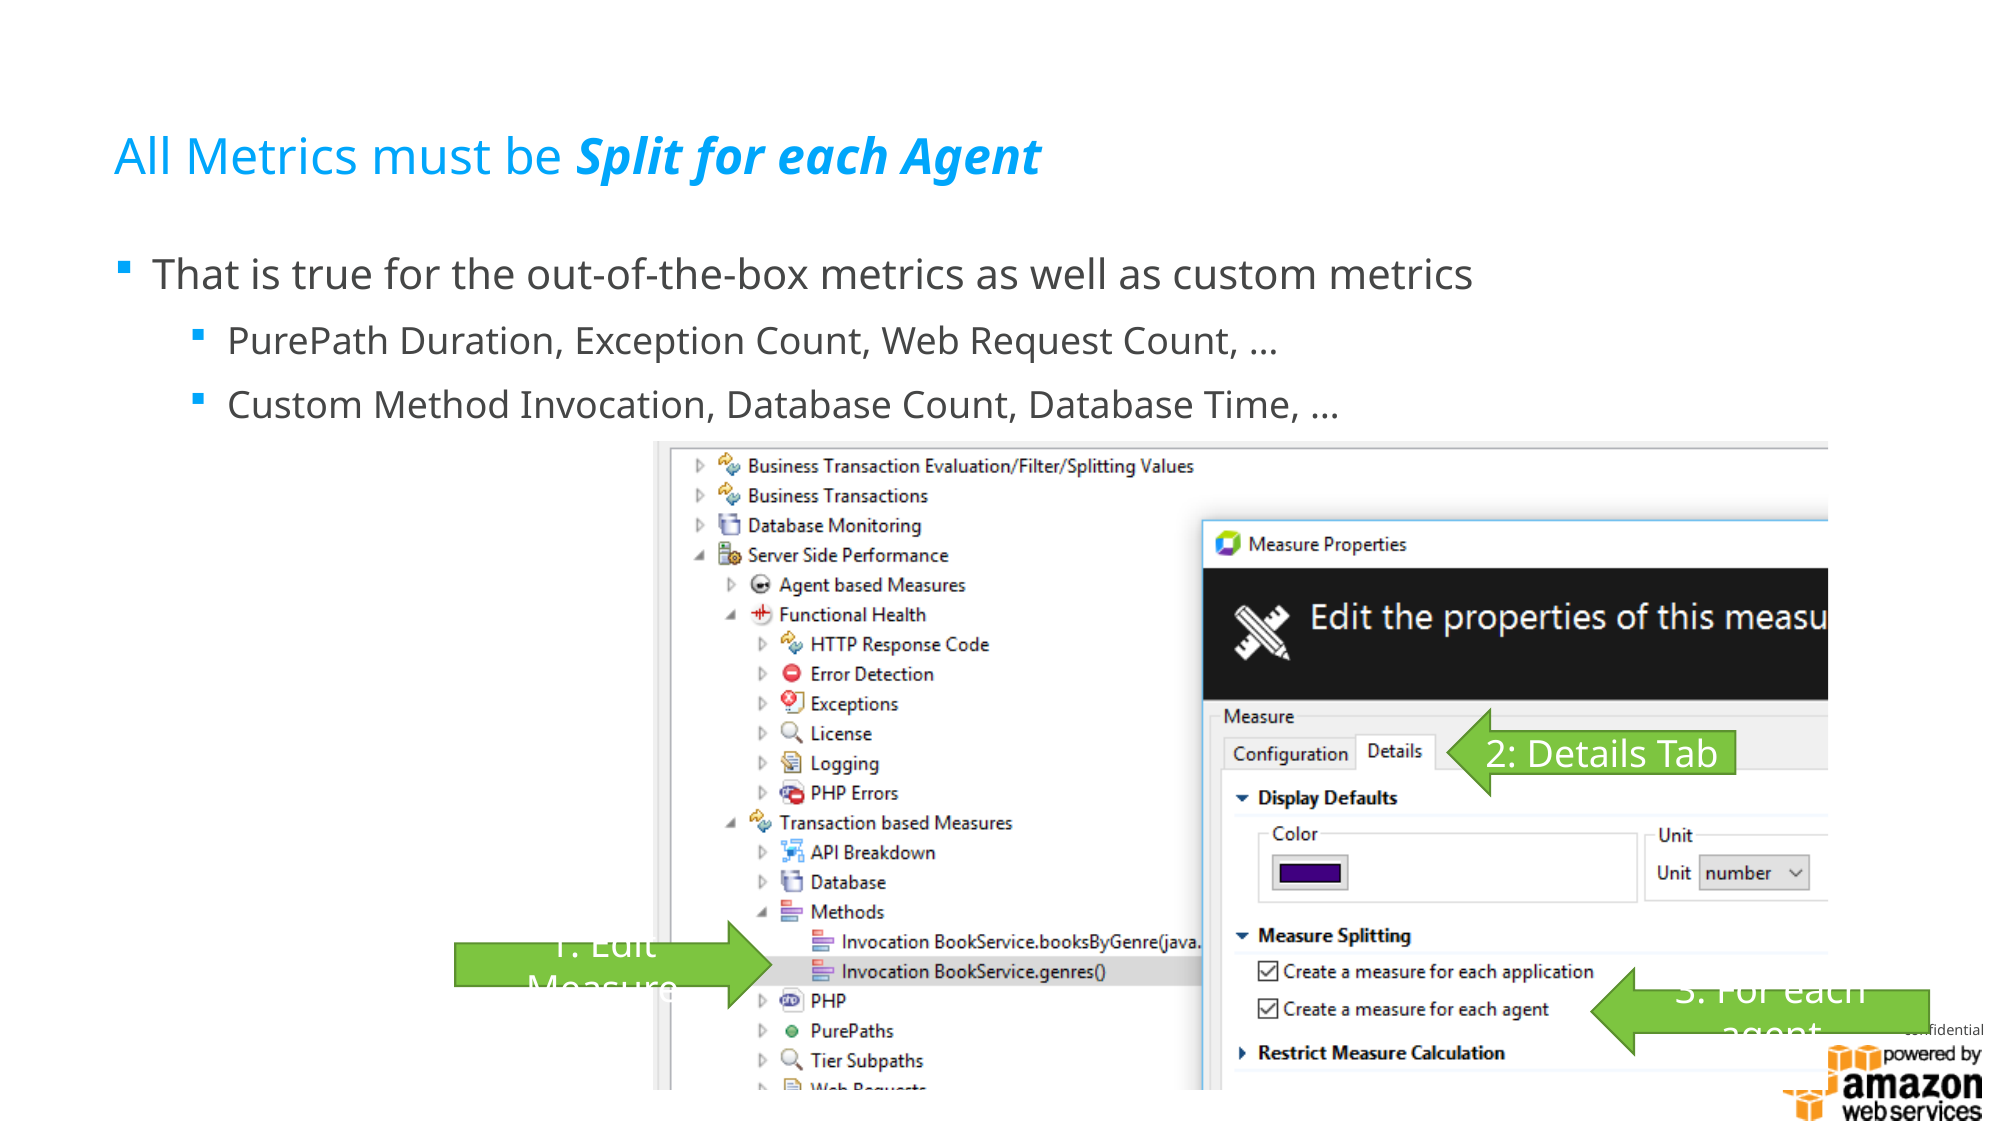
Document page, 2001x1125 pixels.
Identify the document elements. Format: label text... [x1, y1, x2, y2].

title All Metrics must be Split for each Agent [114, 93, 1882, 204]
text_box 1: Edit Measure [454, 942, 653, 988]
text_box 3: For each agent [1829, 989, 1931, 1034]
picture [653, 441, 1982, 1121]
list That is true for the out-of-the-box metrics as well as custom metrics PurePath Duration, Exception Count, Web Request Count, … Custom Method Invocation, Database Count, Database Time, … [114, 237, 1882, 989]
